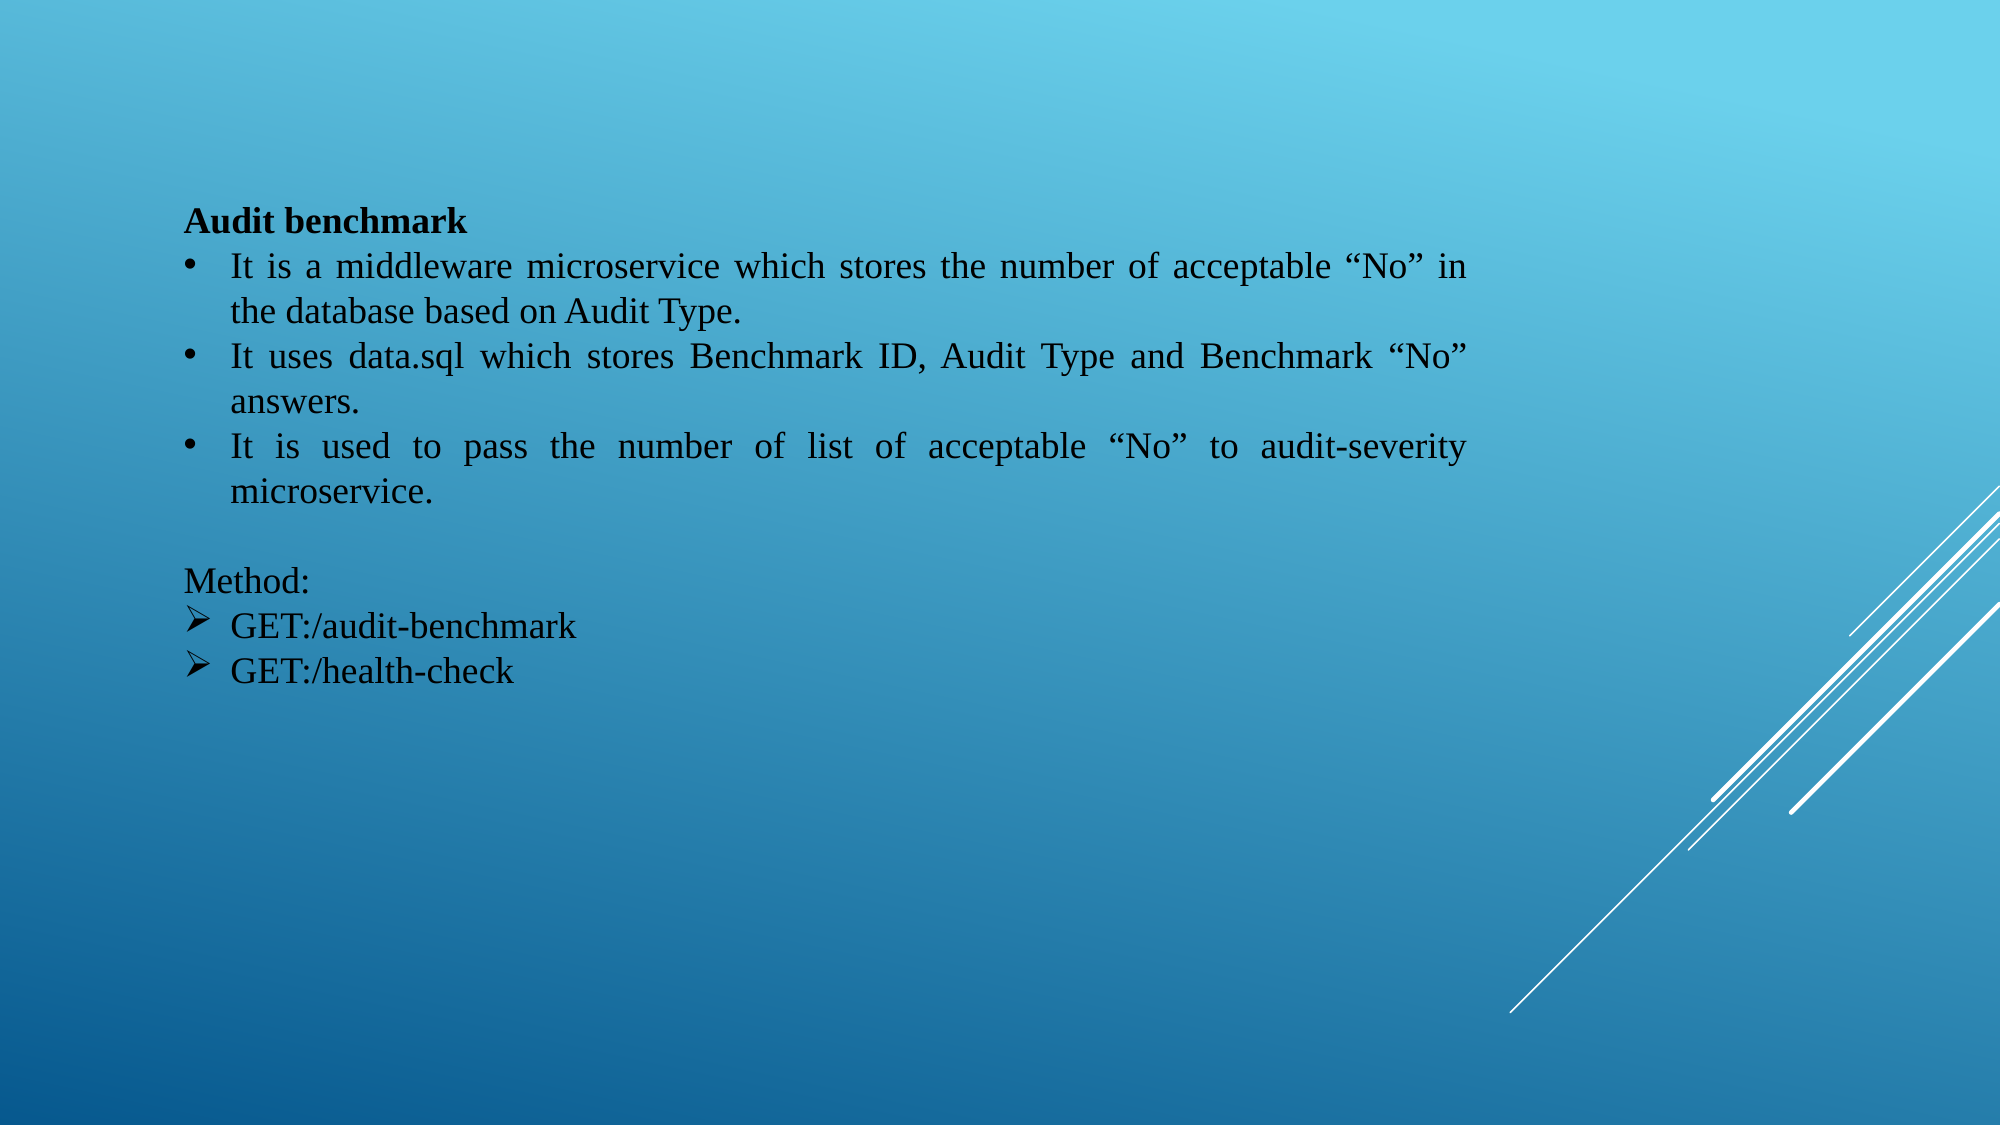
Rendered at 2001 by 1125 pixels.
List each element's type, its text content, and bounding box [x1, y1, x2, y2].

text_box Audit benchmark It is a middleware microservice which stores the number of acceptable “No” in the database based on Audit Type. It uses data.sql which stores Benchmark ID, Audit Type and Benchmark “No” answers. It is used to pass the number of list of acceptable “No” to audit-severity microservice. Method: GET:/audit-benchmark GET:/health-check [168, 188, 1484, 699]
